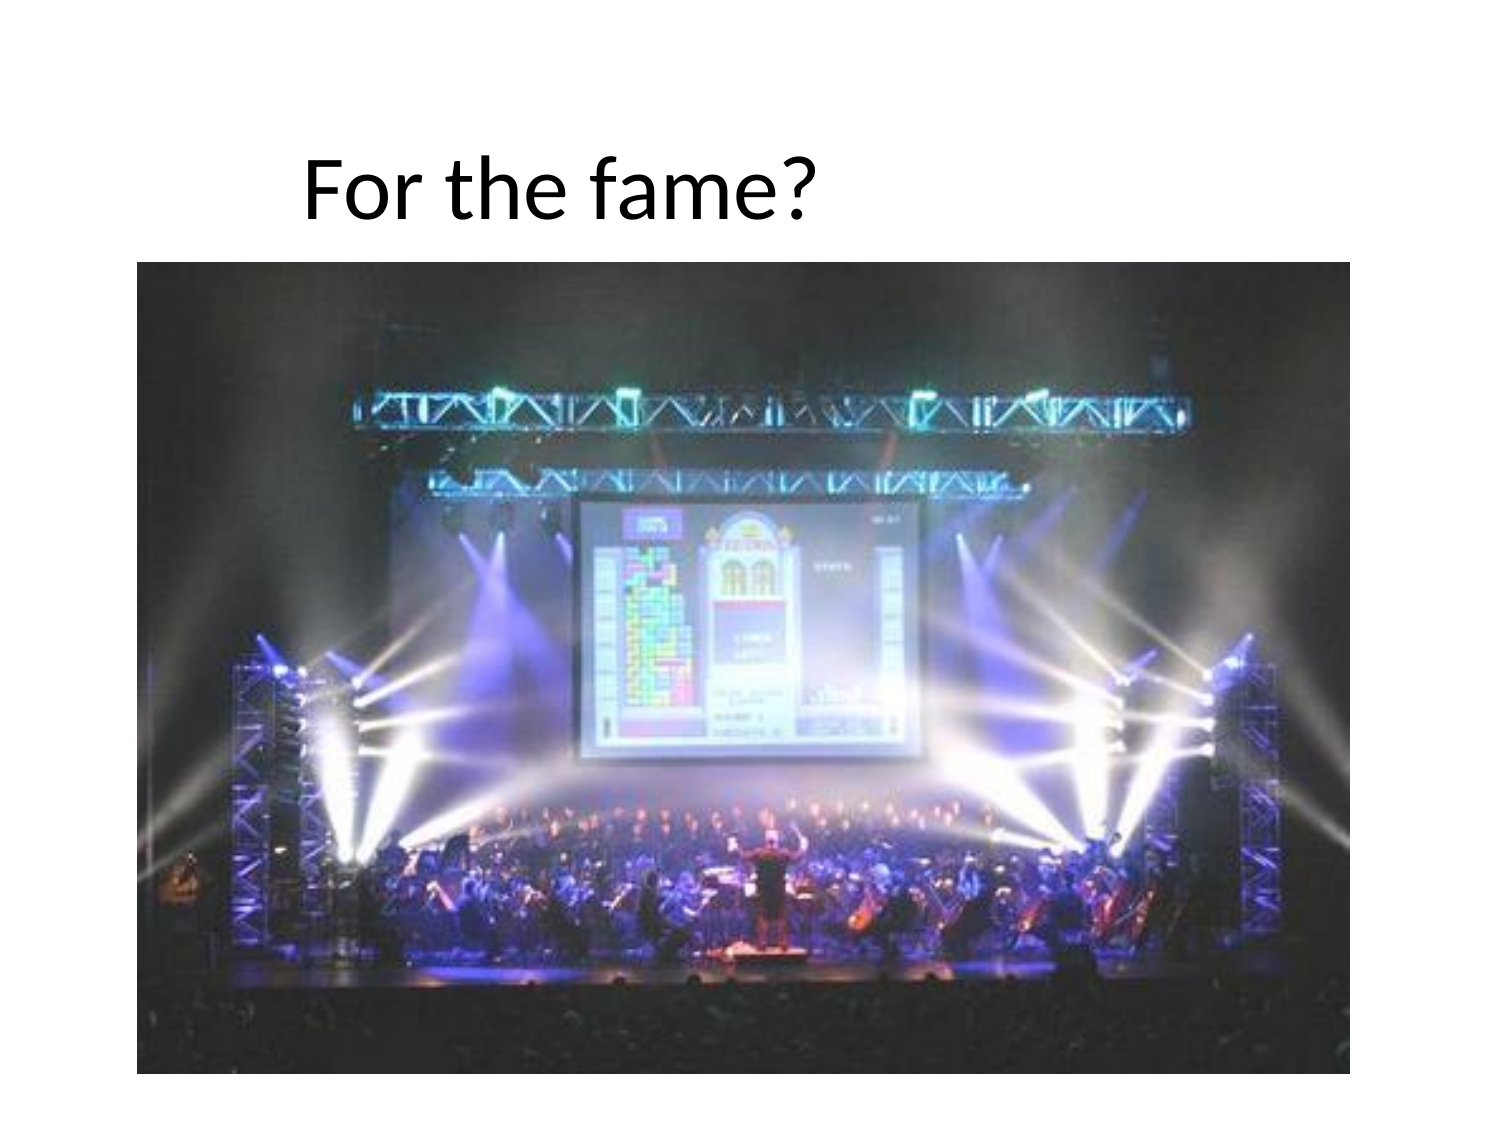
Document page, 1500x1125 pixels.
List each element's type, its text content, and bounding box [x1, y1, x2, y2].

title For the fame? [0, 62, 1200, 304]
picture [137, 262, 1351, 1074]
